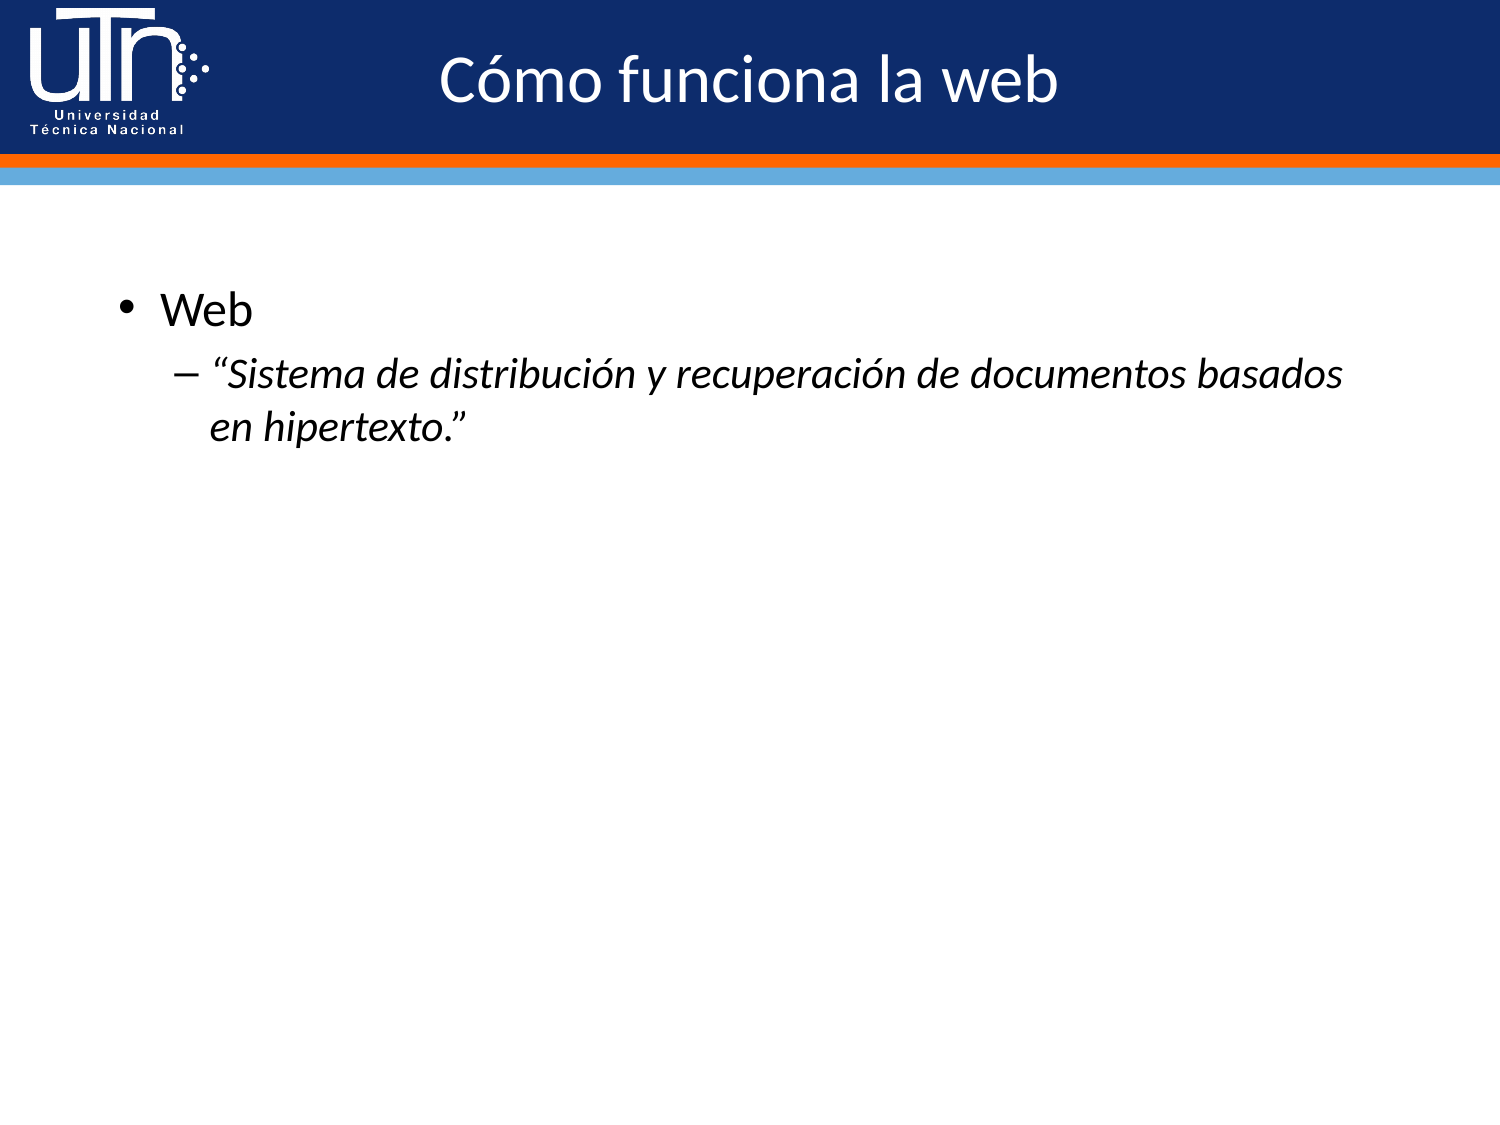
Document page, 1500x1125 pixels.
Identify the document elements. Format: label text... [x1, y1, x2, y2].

list Web “Sistema de distribución y recuperación de documentos basados en hipertexto.” [103, 198, 1397, 1012]
title Cómo funciona la web [0, 0, 1500, 154]
